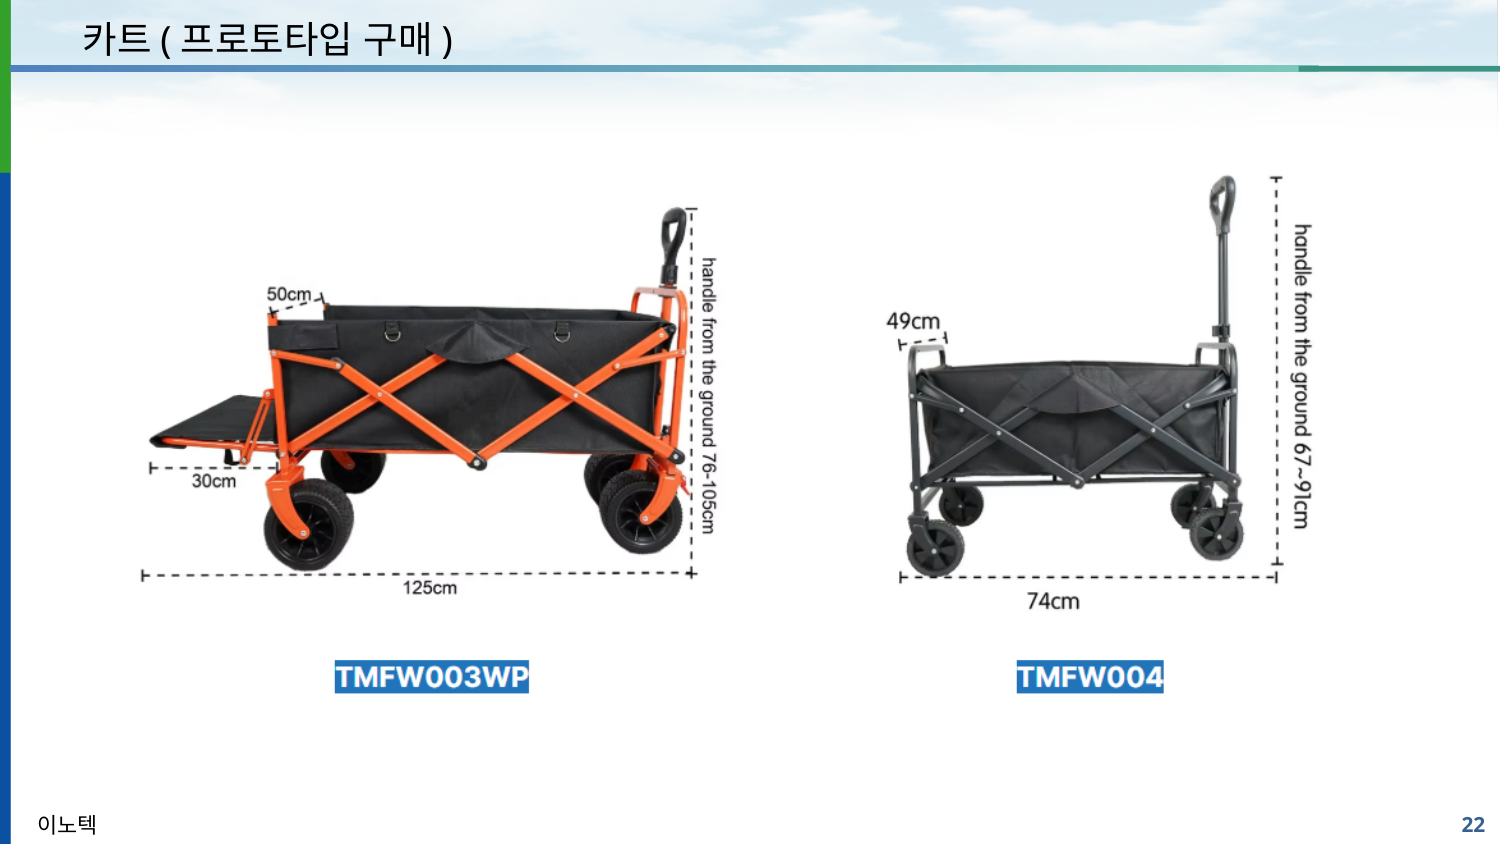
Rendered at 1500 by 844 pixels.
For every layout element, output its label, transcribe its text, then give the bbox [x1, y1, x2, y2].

text_box 카트(프로토타입 구매) [67, 8, 468, 69]
picture [0, 0, 1500, 844]
